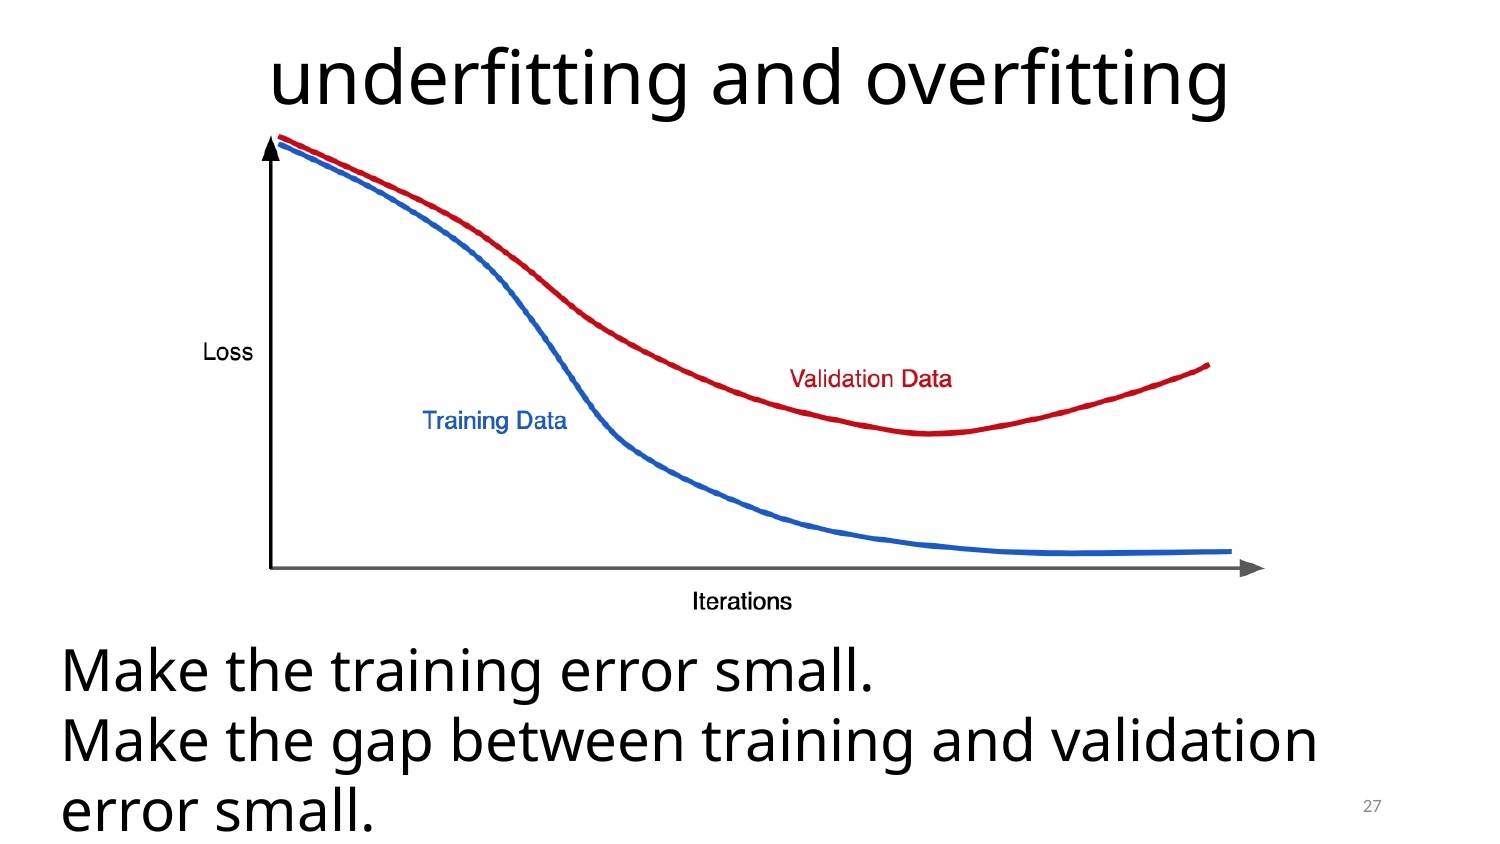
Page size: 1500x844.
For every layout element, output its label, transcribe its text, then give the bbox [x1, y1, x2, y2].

picture [192, 129, 1275, 623]
title underﬁtting and overﬁtting [103, 16, 1397, 144]
text_box Make the training error small. Make the gap between training and validation error small. [45, 625, 1454, 844]
